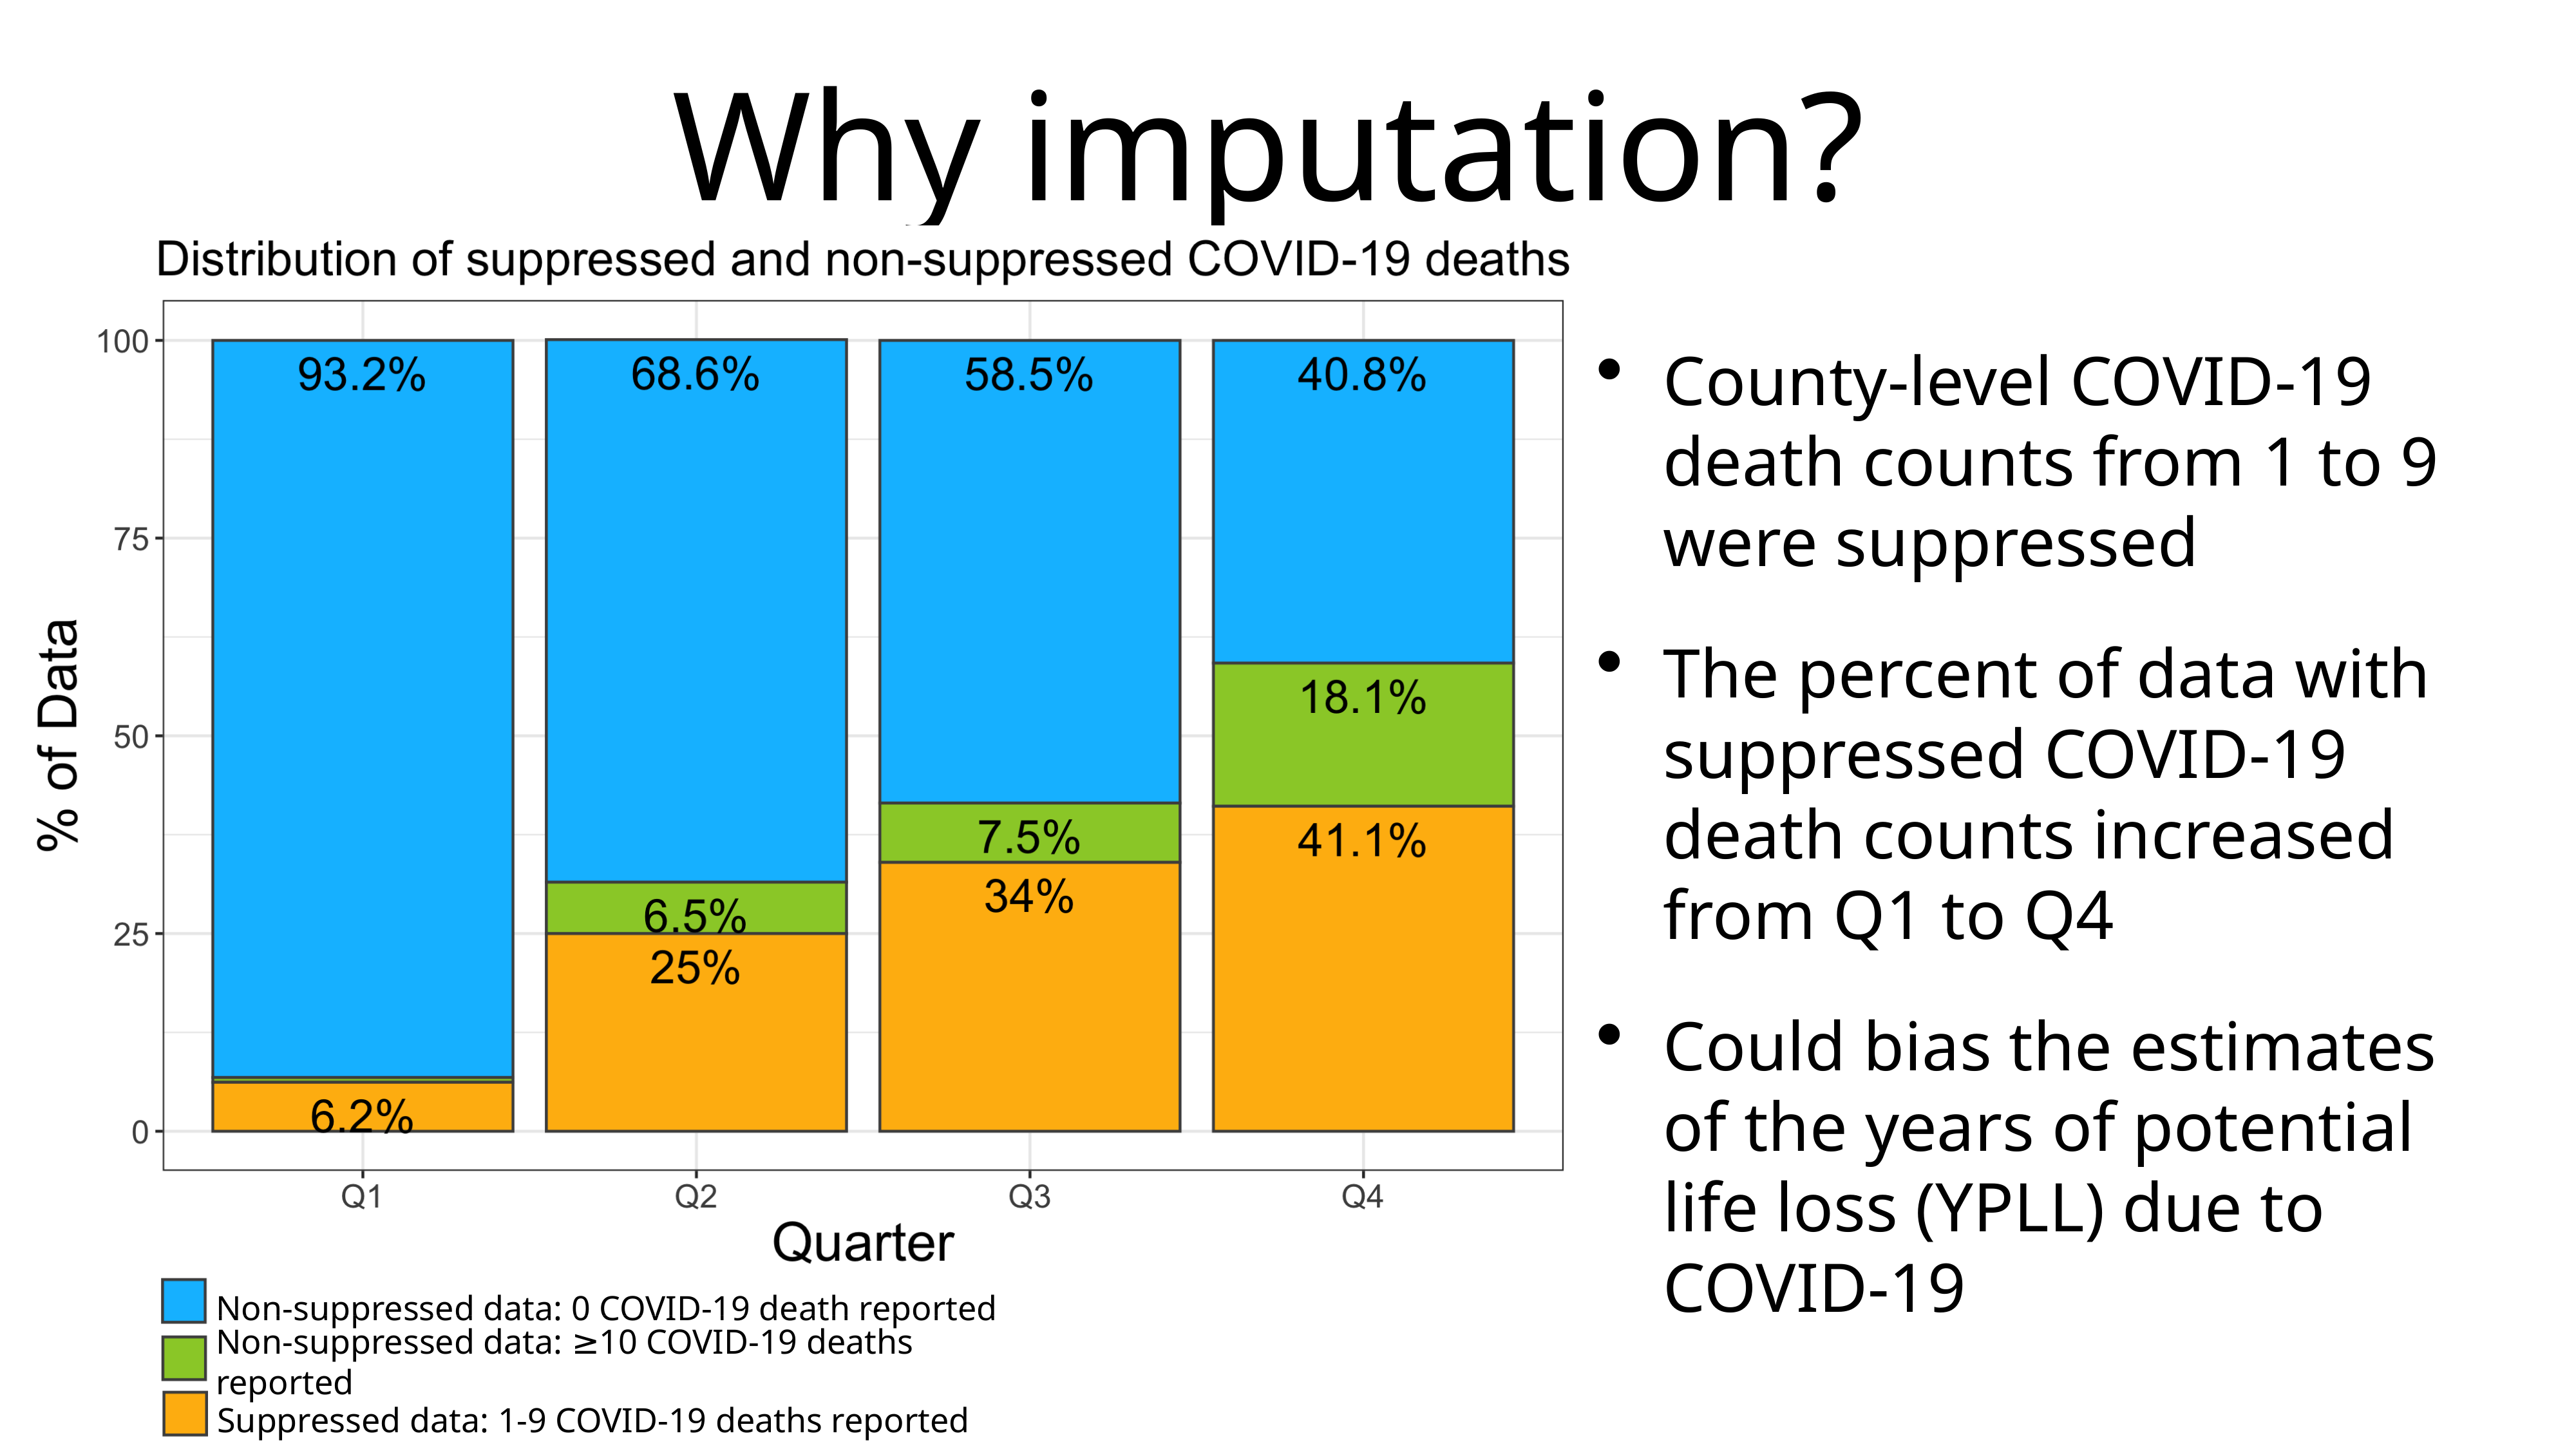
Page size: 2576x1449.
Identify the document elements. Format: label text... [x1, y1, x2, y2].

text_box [156, 1276, 1049, 1440]
list County-level COVID-19 death counts from 1 to 9 were suppressed The percent of data with suppressed COVID-19 death counts increased from Q1 to Q4 Could bias the estimates of the years of potential life loss (YPLL) due to COVID-19 [1590, 332, 2521, 1419]
title Why imputation? [84, 37, 2492, 243]
picture [23, 225, 1579, 1276]
